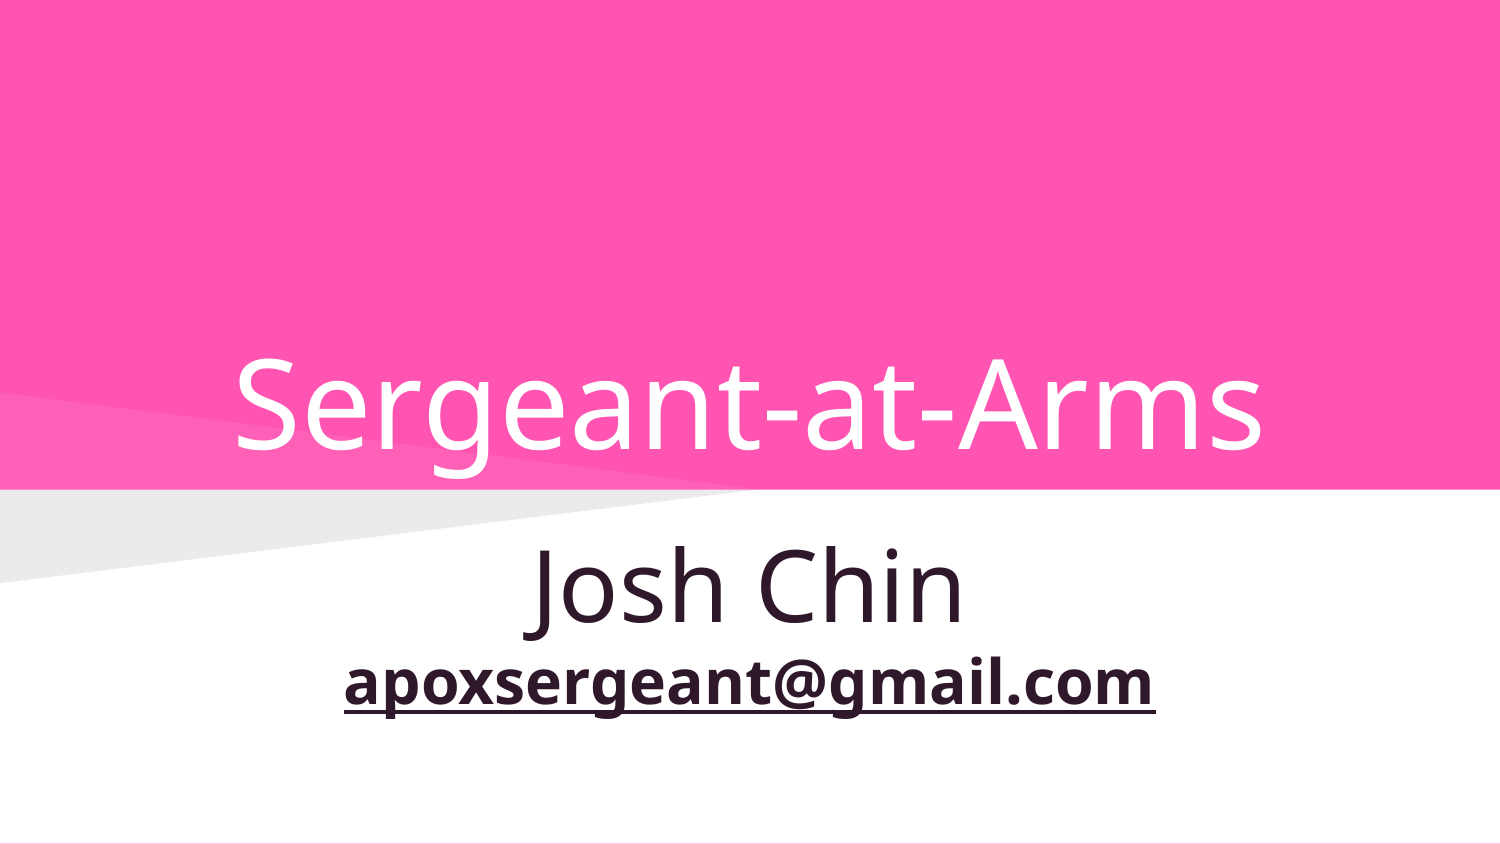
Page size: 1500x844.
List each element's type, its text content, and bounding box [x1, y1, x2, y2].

title Sergeant-at-Arms [112, 286, 1388, 490]
subtitle Josh Chin apoxsergeant@gmail.com [112, 507, 1388, 617]
